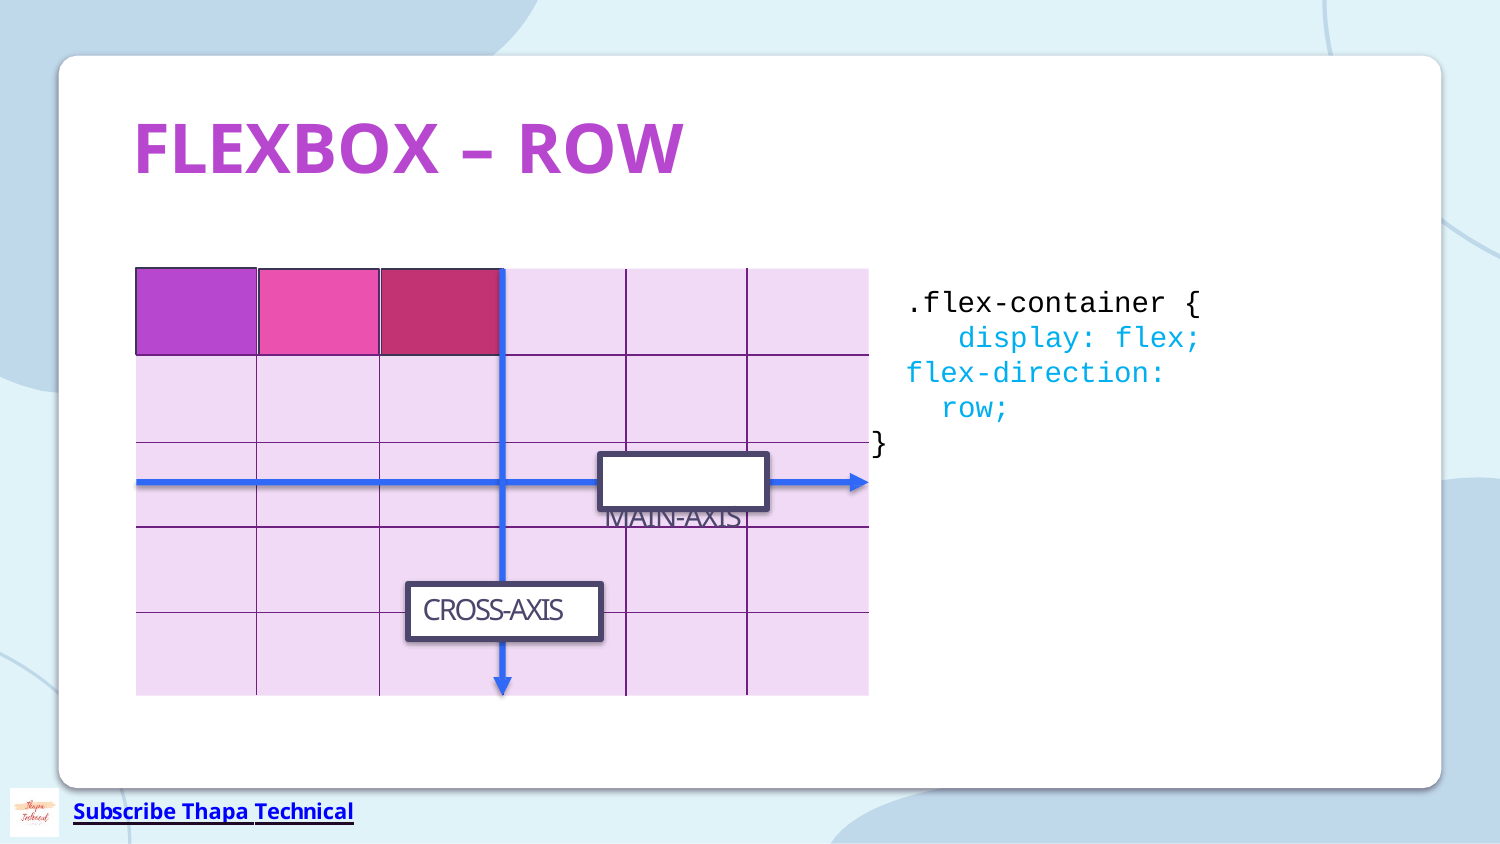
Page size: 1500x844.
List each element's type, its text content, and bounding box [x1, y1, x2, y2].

picture [10, 48, 1451, 837]
text_box .flex-container { display: flex; flex-direction: row; } MAIN-AXIS [899, 280, 1293, 533]
text_box Subscribe Thapa Technical [71, 795, 378, 828]
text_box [397, 576, 611, 657]
title FLEXBOX – ROW [130, 103, 700, 247]
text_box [128, 265, 895, 725]
